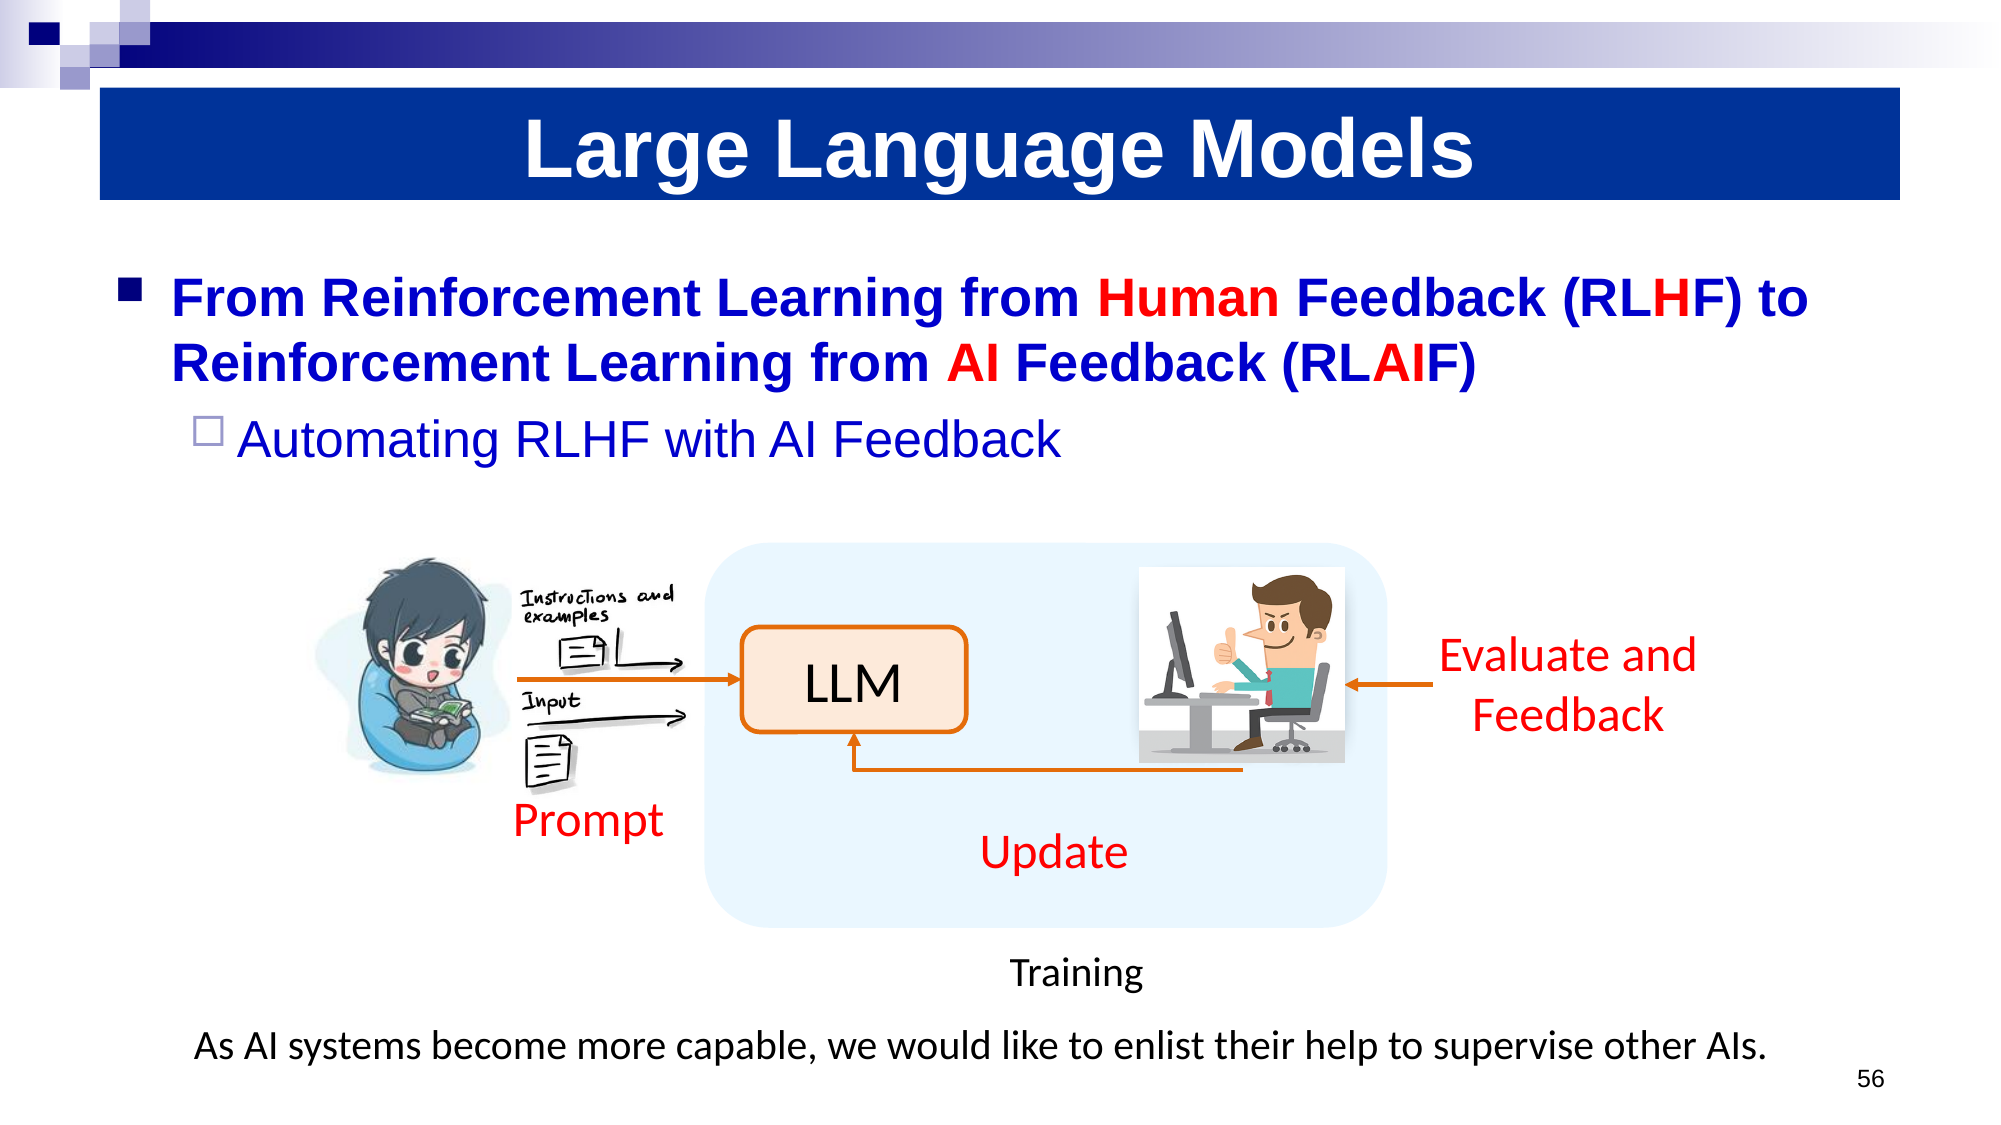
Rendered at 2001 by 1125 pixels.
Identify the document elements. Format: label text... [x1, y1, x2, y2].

text_box [704, 687, 1024, 928]
text_box Prompt [488, 801, 689, 855]
title Large Language Models [99, 87, 1900, 200]
text_box [707, 542, 1388, 768]
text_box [1029, 556, 1068, 946]
slide_number 56 [1666, 1024, 1901, 1101]
text_box [1073, 687, 1388, 928]
text_box Evaluate and Feedback [1411, 613, 1725, 749]
text_box LLM [741, 626, 967, 732]
picture [1125, 559, 1361, 771]
picture [293, 537, 702, 799]
text_box As AI systems become more capable, we would like to enlist their help to supervise other AIs. [179, 1010, 1821, 1076]
text_box Update [925, 810, 1024, 886]
text_box Update [1073, 810, 1183, 886]
list From Reinforcement Learning from Human Feedback (RLHF) to Reinforcement Learning from AI Feedback (RLAIF) Automating RLHF with AI Feedback [99, 254, 1900, 1055]
text_box Training [952, 937, 1201, 1003]
